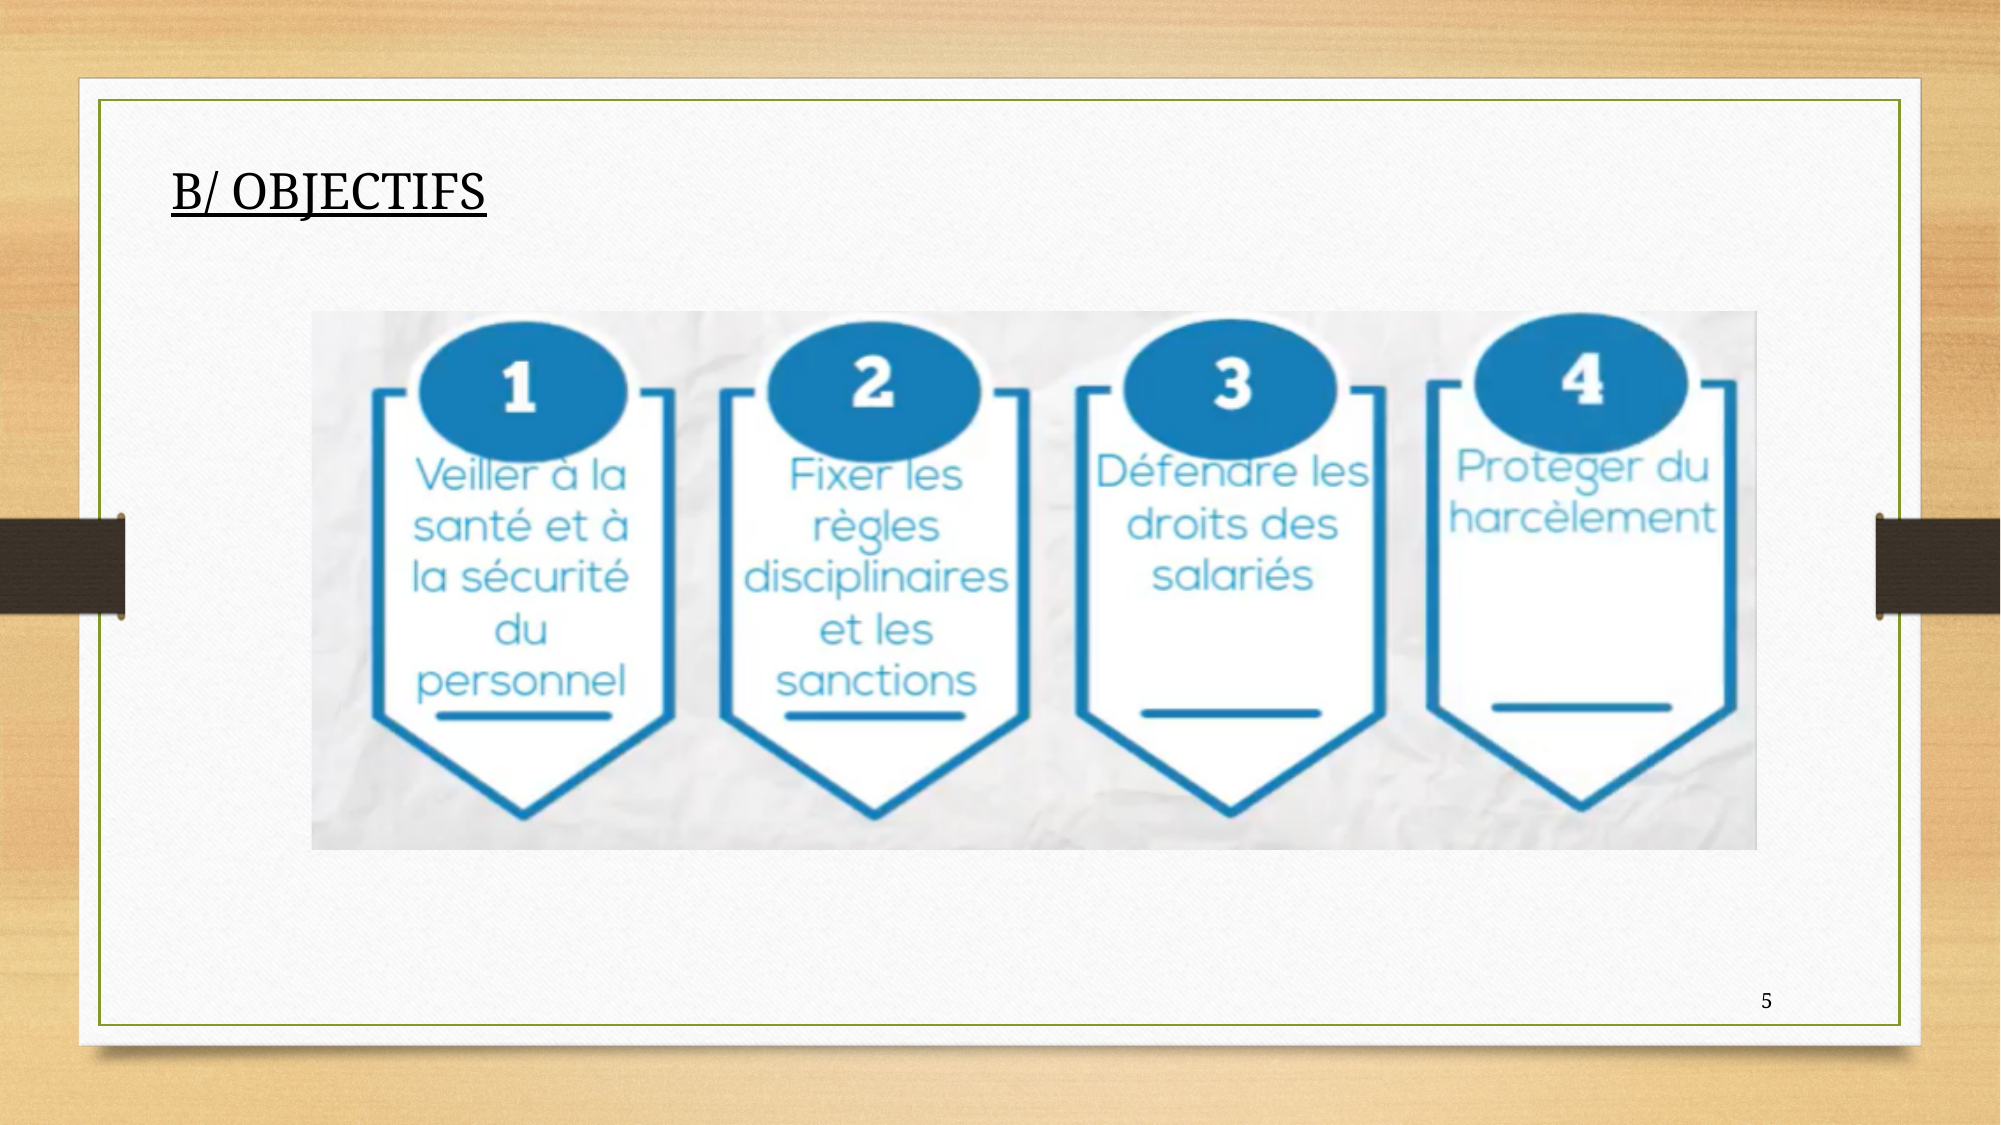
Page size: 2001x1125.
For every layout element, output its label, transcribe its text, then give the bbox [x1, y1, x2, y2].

picture [0, 0, 2001, 1125]
text_box B/ OBJECTIFS [156, 152, 1010, 227]
slide_number 5 [1698, 979, 1788, 1025]
